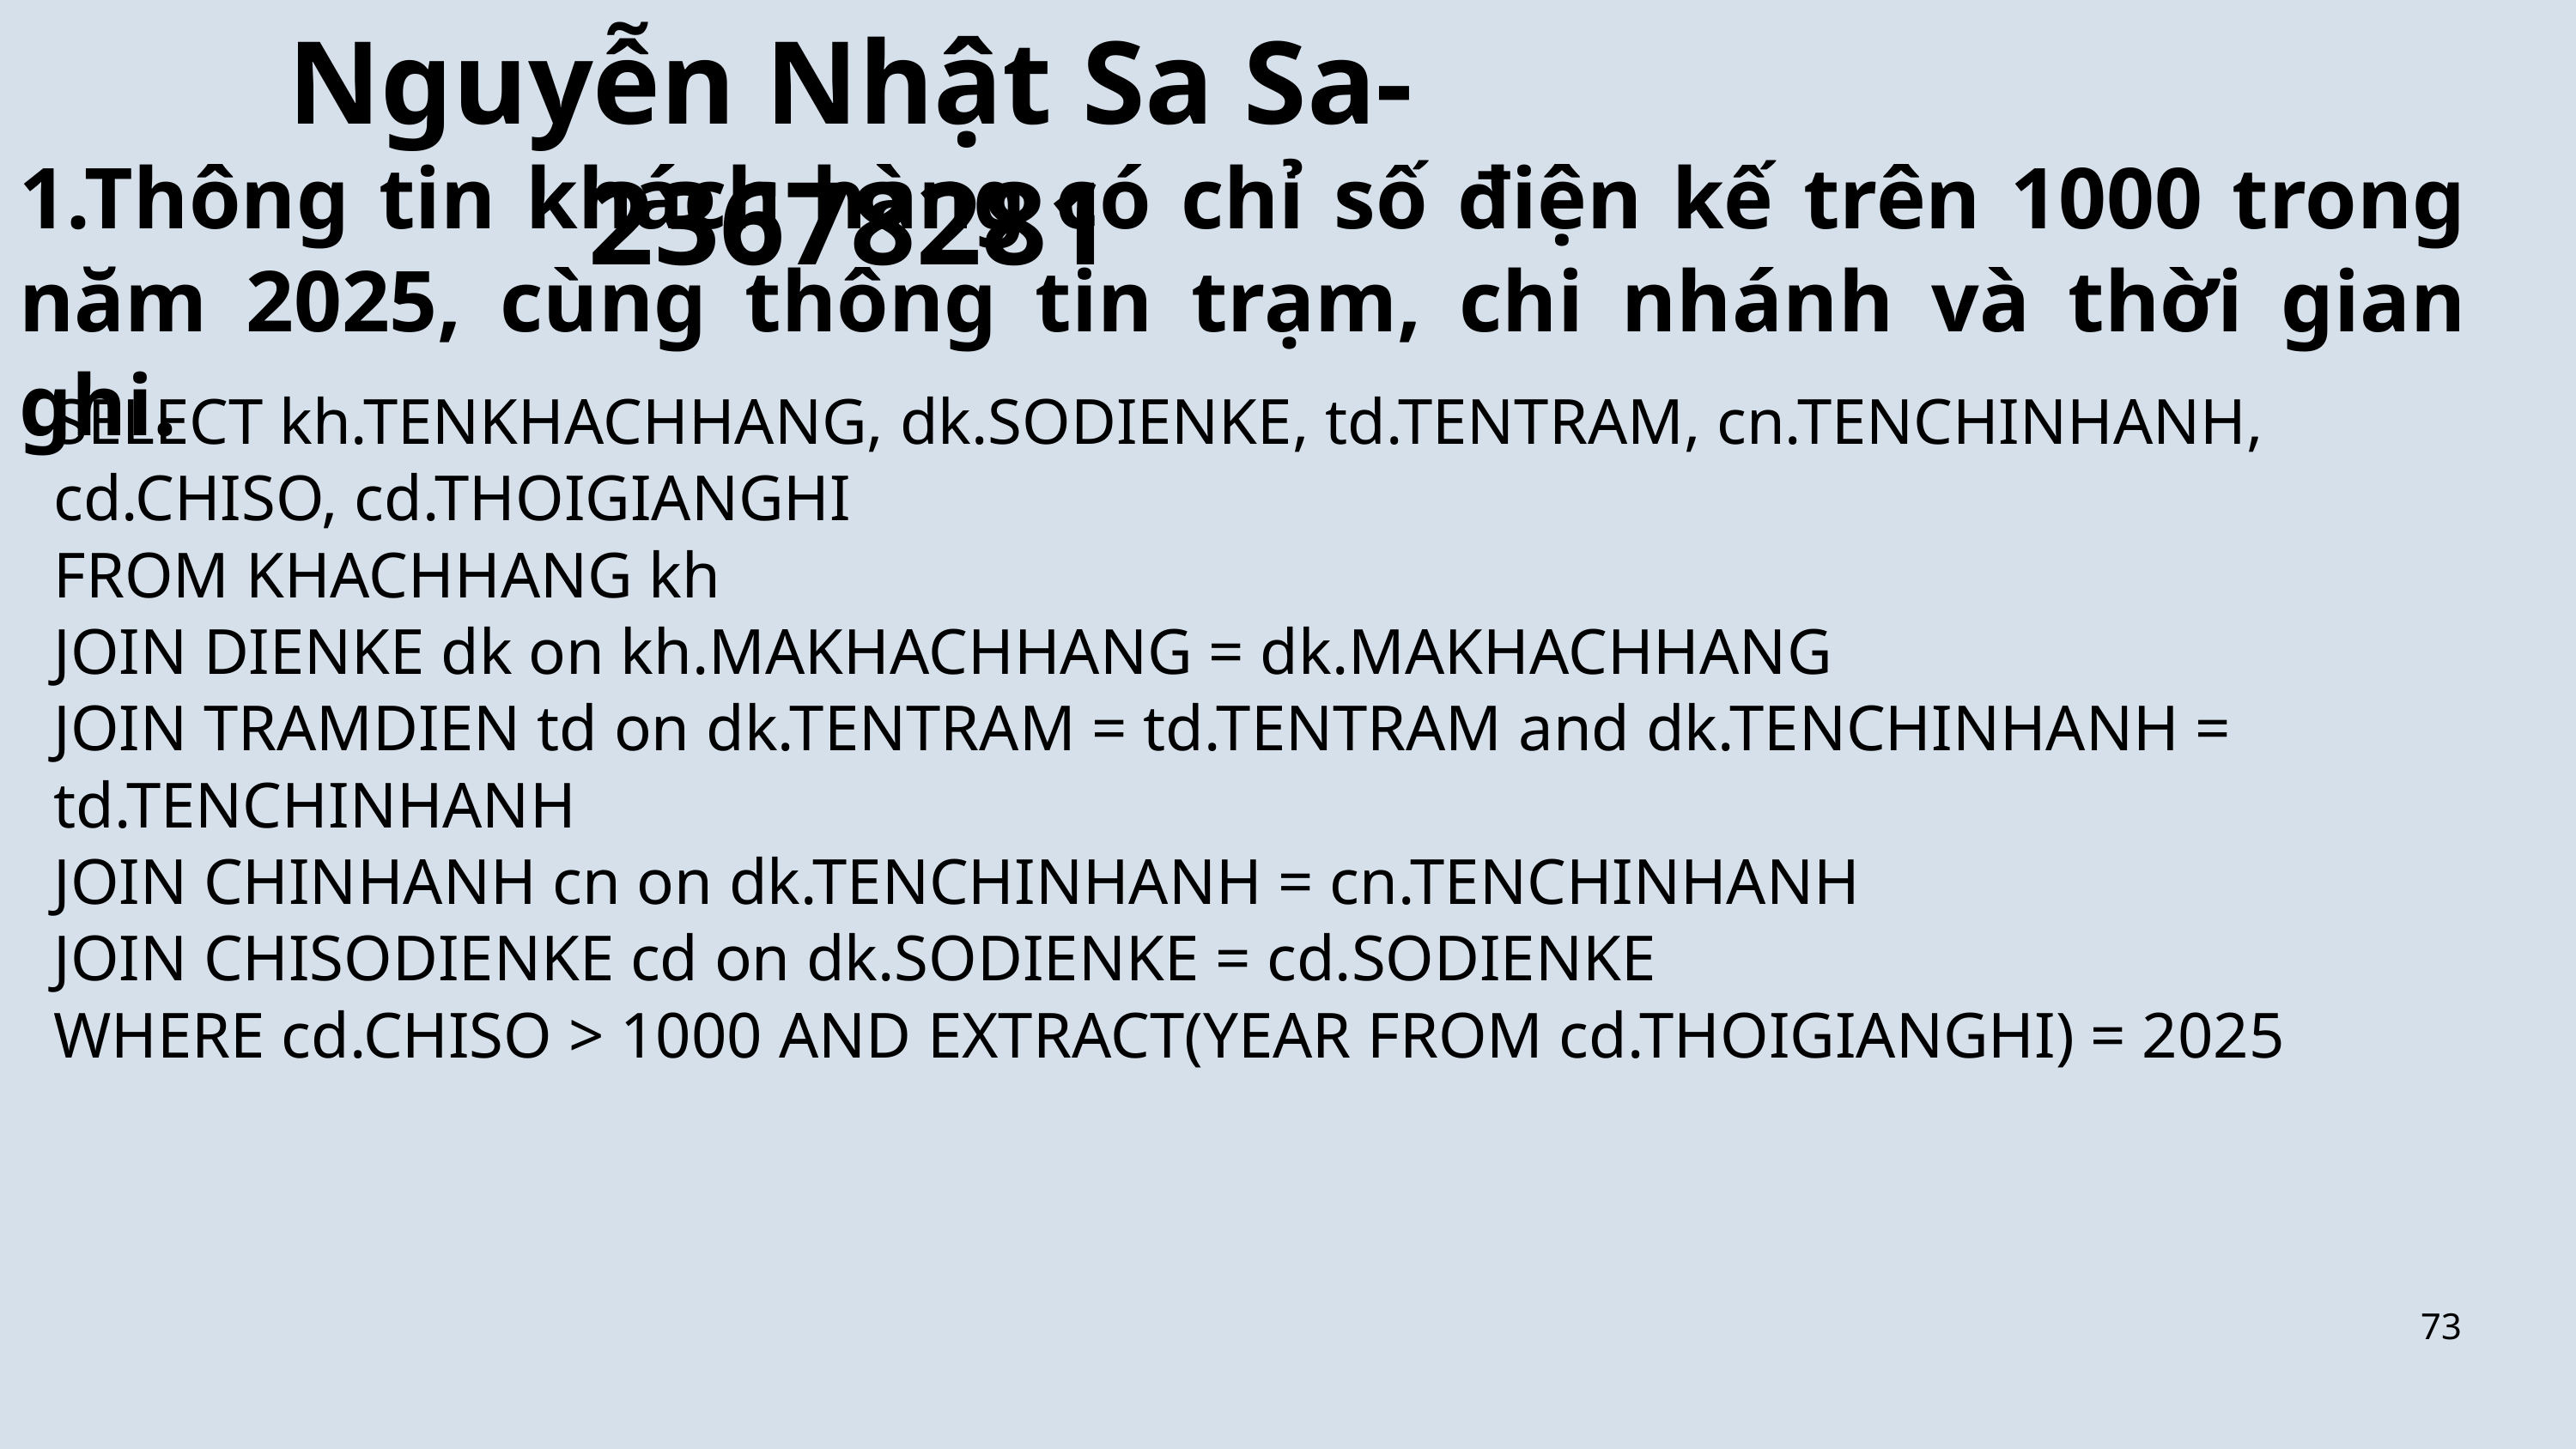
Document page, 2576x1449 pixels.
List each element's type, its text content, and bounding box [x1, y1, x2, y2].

text_box SELECT kh.TENKHACHHANG, dk.SODIENKE, td.TENTRAM, cn.TENCHINHANH, cd.CHISO, cd.THOIGIANGHI FROM KHACHHANG kh JOIN DIENKE dk on kh.MAKHACHHANG = dk.MAKHACHHANG JOIN TRAMDIEN td on dk.TENTRAM = td.TENTRAM and dk.TENCHINHANH = td.TENCHINHANH JOIN CHINHANH cn on dk.TENCHINHANH = cn.TENCHINHANH JOIN CHISODIENKE cd on dk.SODIENKE = cd.SODIENKE WHERE cd.CHISO > 1000 AND EXTRACT(YEAR FROM cd.THOIGIANGHI) = 2025 [53, 379, 2555, 1070]
text_box 73 [2421, 1296, 2463, 1348]
text_box 1.Thông tin khách hàng có chỉ số điện kế trên 1000 trong năm 2025, cùng thông tin trạm, chi nhánh và thời gian ghi. [19, 142, 2470, 452]
text_box Nguyễn Nhật Sa Sa-23678281 [53, 6, 1648, 142]
